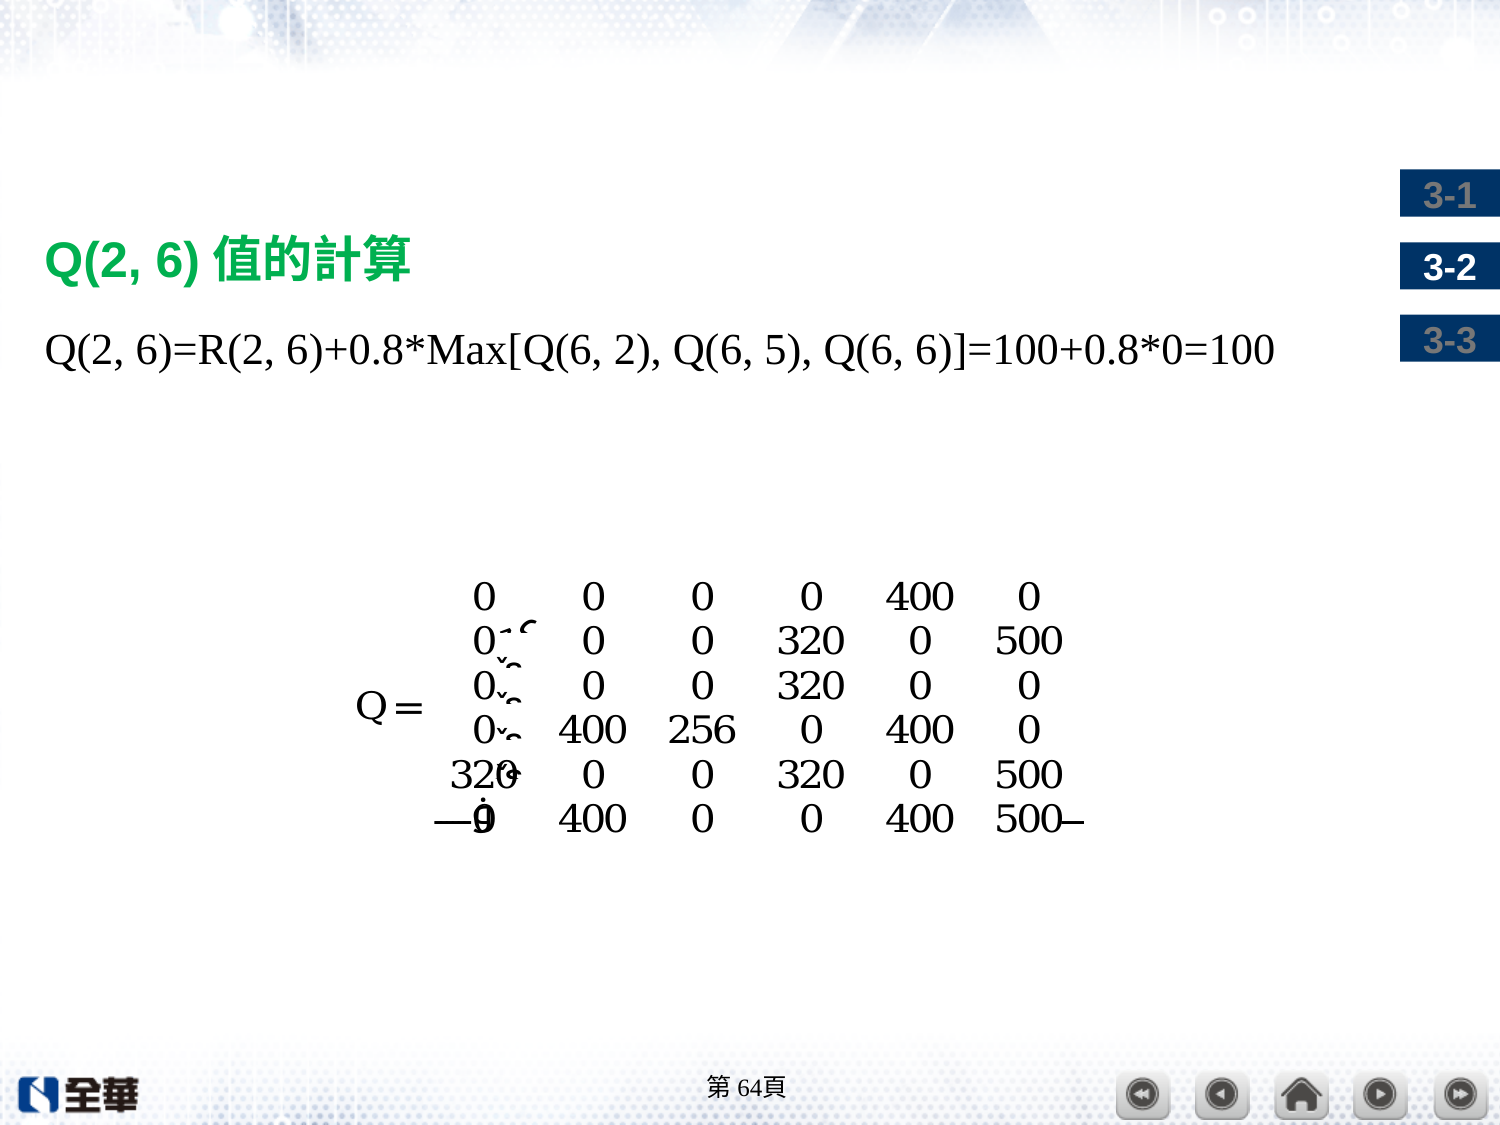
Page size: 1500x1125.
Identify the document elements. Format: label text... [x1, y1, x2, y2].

list Q(2, 6)值的計算 [29, 219, 1386, 1048]
picture [0, 0, 1500, 1125]
